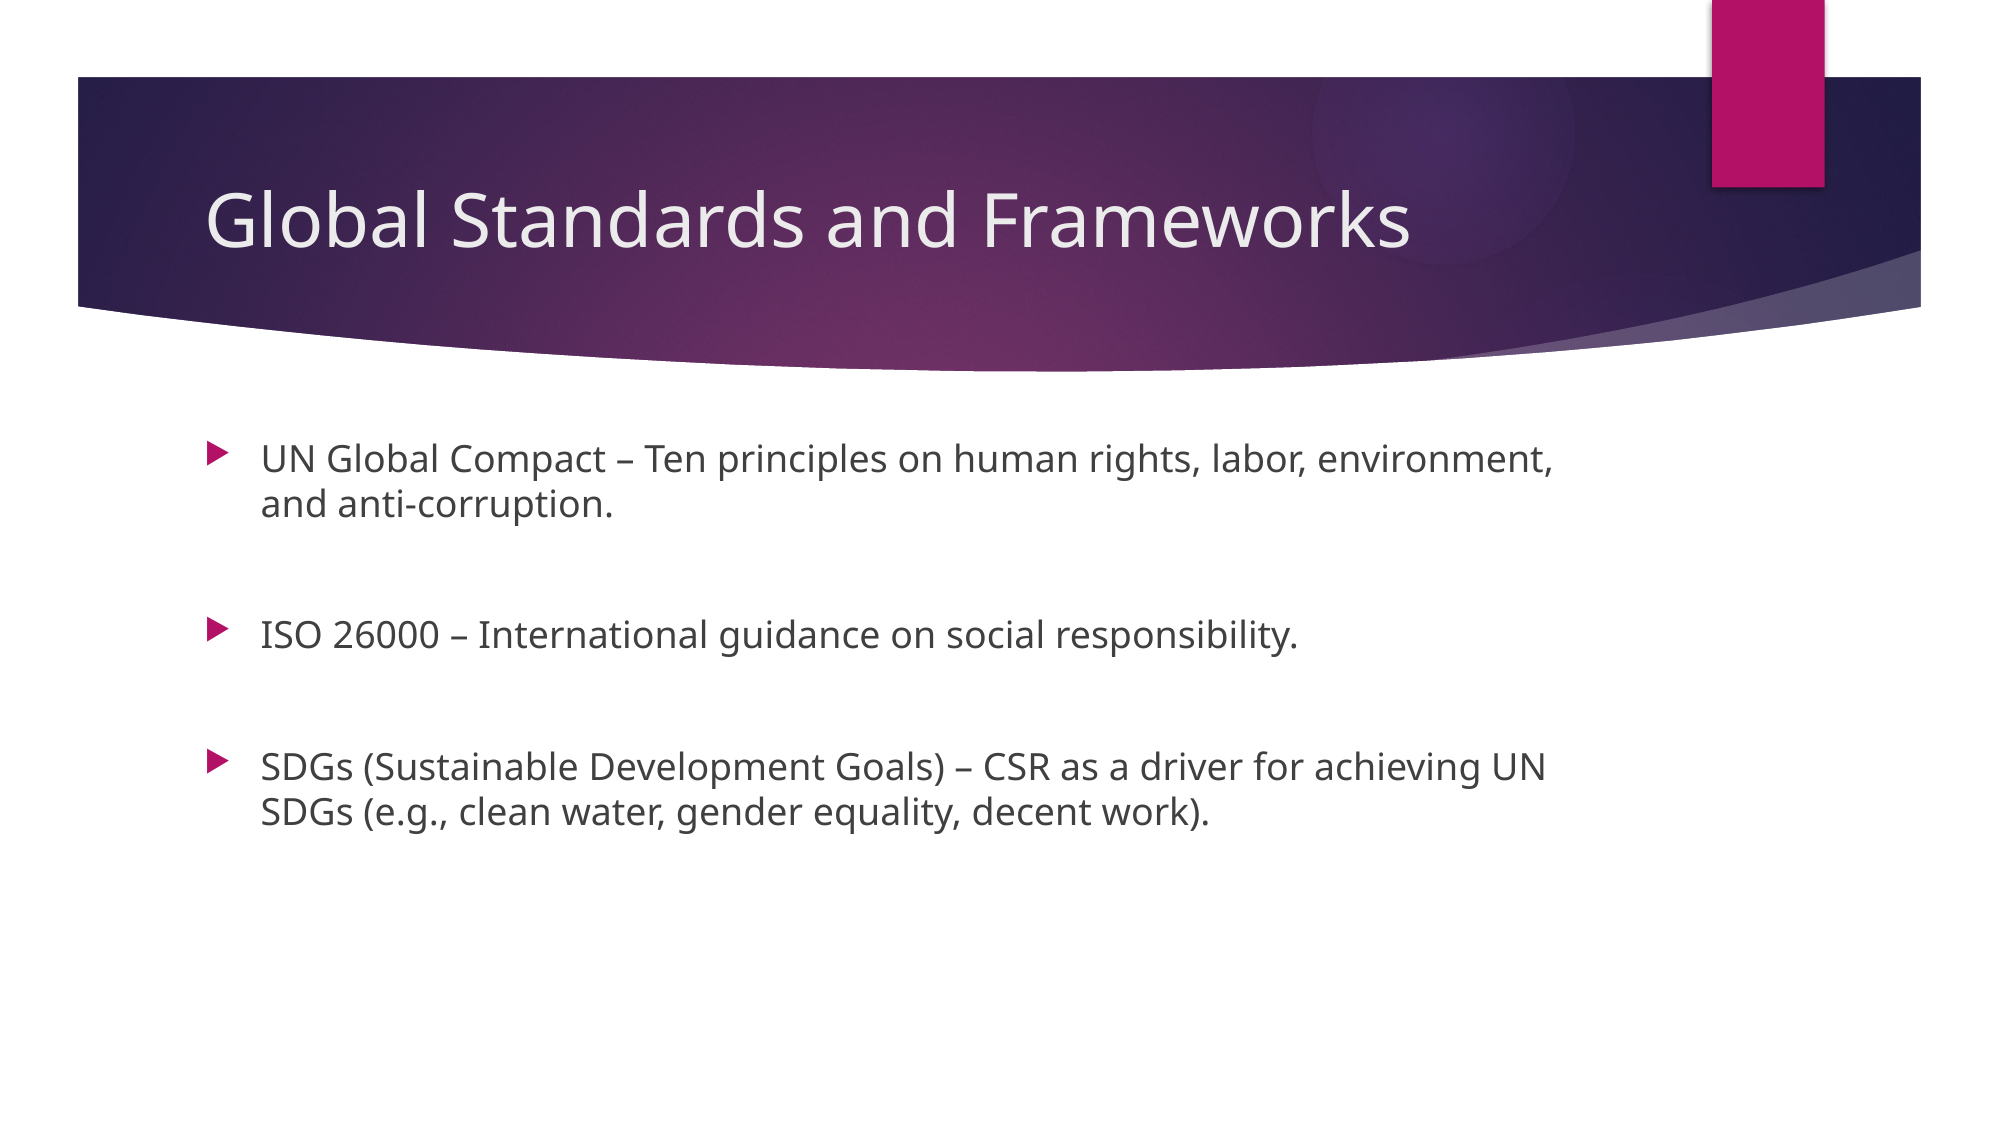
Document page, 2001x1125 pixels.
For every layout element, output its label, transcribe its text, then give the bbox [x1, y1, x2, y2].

title Global Standards and Frameworks [189, 159, 1627, 276]
list UN Global Compact – Ten principles on human rights, labor, environment, and anti-corruption. ISO 26000 – International guidance on social responsibility. SDGs (Sustainable Development Goals) – CSR as a driver for achieving UN SDGs (e.g., clean water, gender equality, decent work). [189, 427, 1638, 988]
